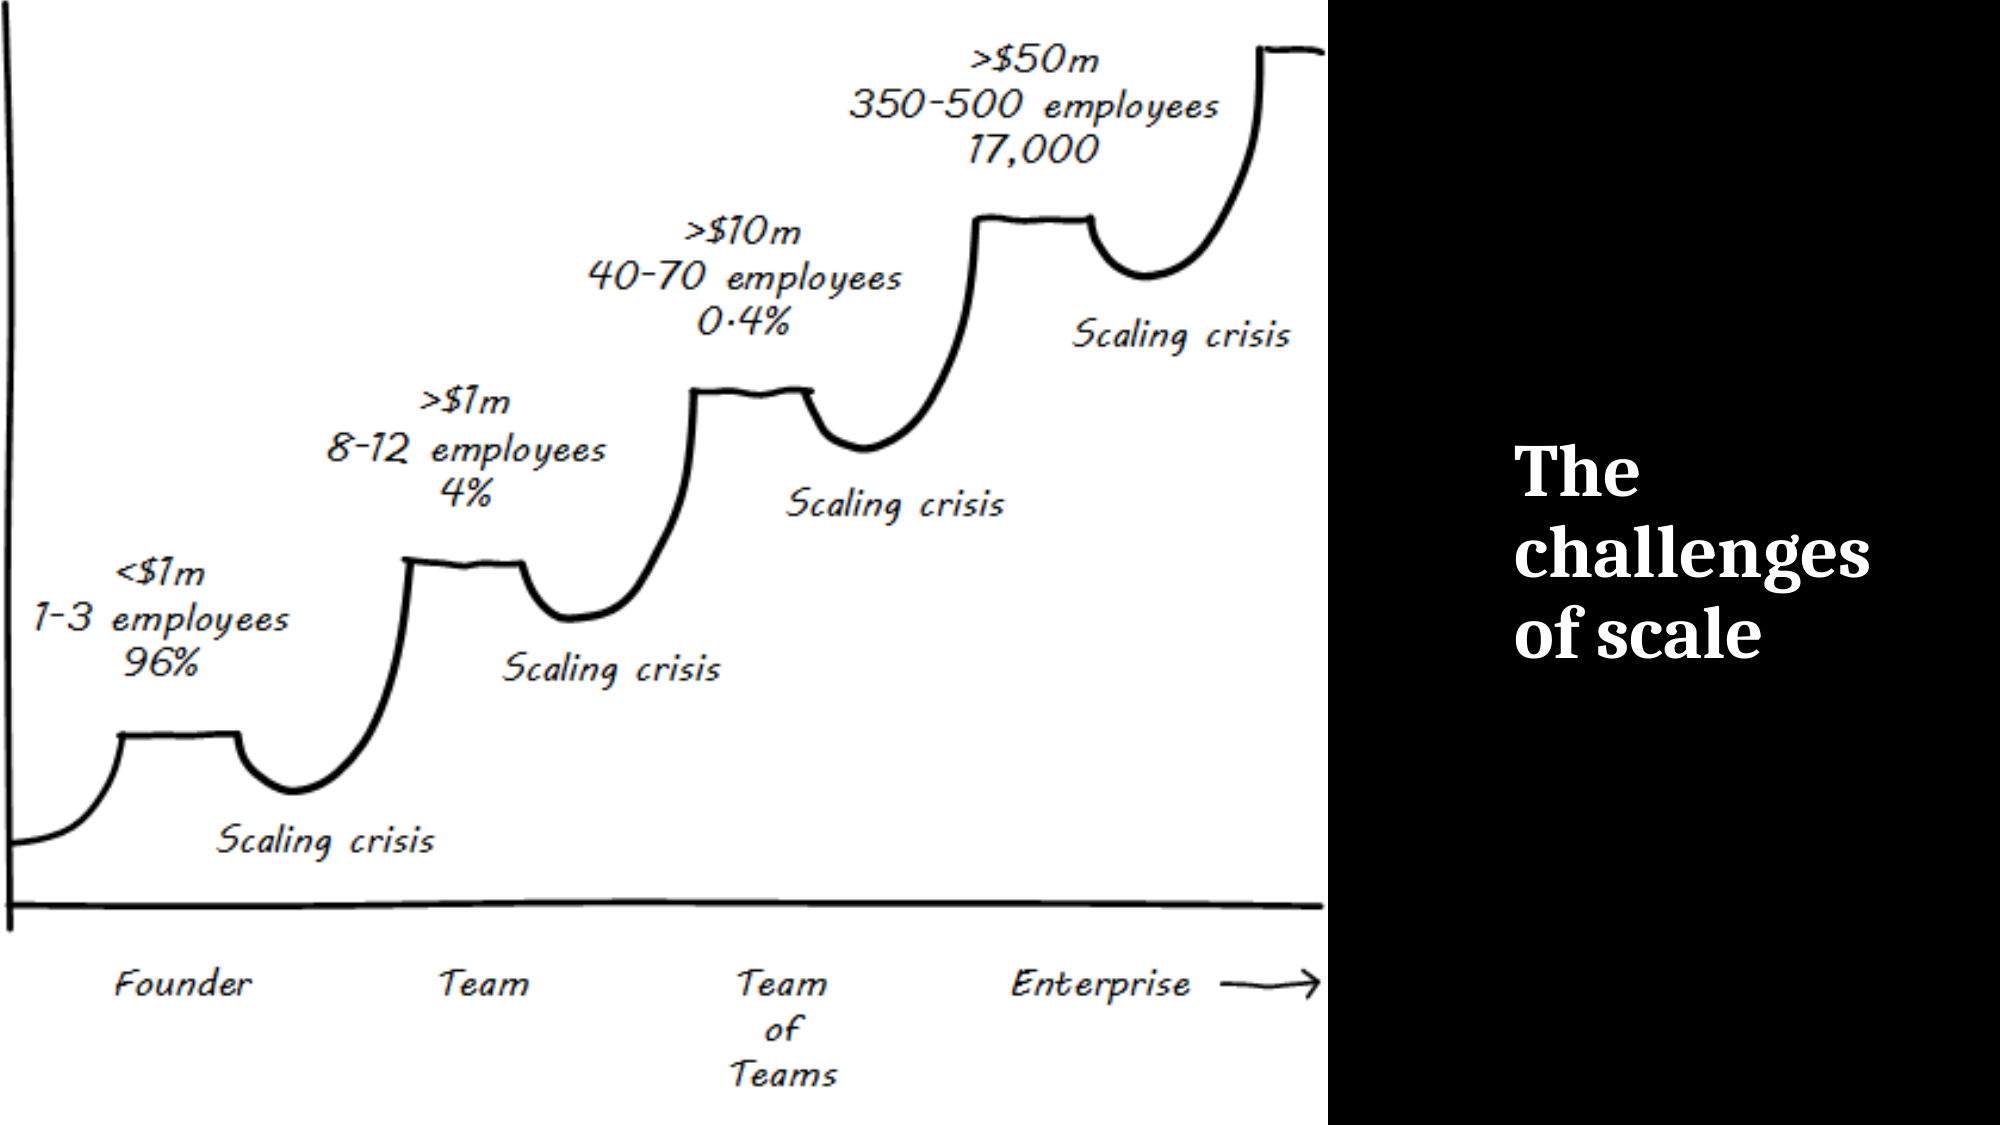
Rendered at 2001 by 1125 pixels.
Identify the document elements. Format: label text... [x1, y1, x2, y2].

text_box The challenges of scale [1500, 424, 1961, 646]
picture [0, 0, 1328, 1125]
